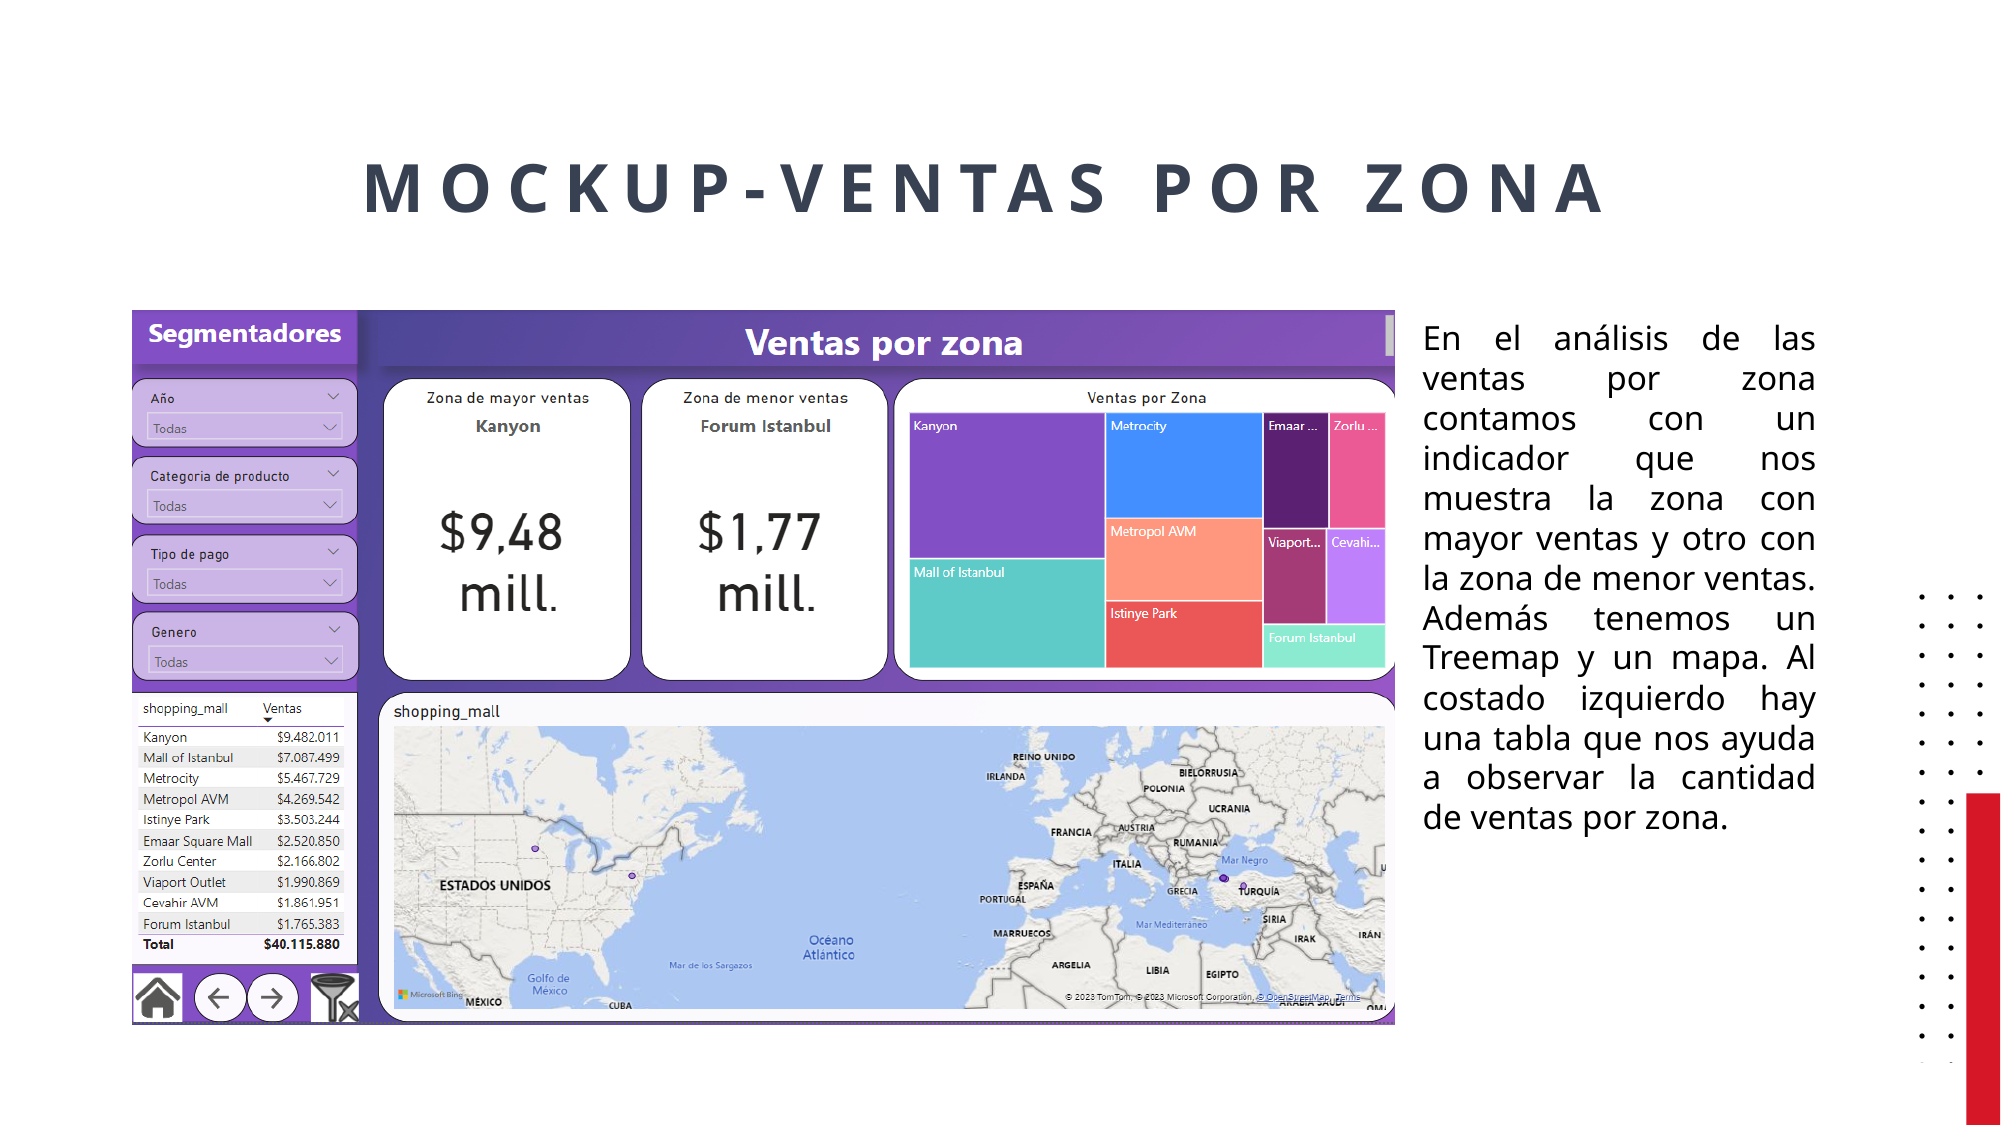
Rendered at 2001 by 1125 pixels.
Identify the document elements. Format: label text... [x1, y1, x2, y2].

picture [1907, 582, 1994, 1064]
text_box En el análisis de las ventas por zona contamos con un indicador que nos muestra la zona con mayor ventas y otro con la zona de menor ventas. Además tenemos un Treemap y un mapa. Al costado izquierdo hay una tabla que nos ayuda a observar la cantidad de ventas por zona. [1407, 310, 1832, 844]
title Mockup-ventas por zona [132, 59, 1832, 296]
picture [132, 310, 1395, 1025]
